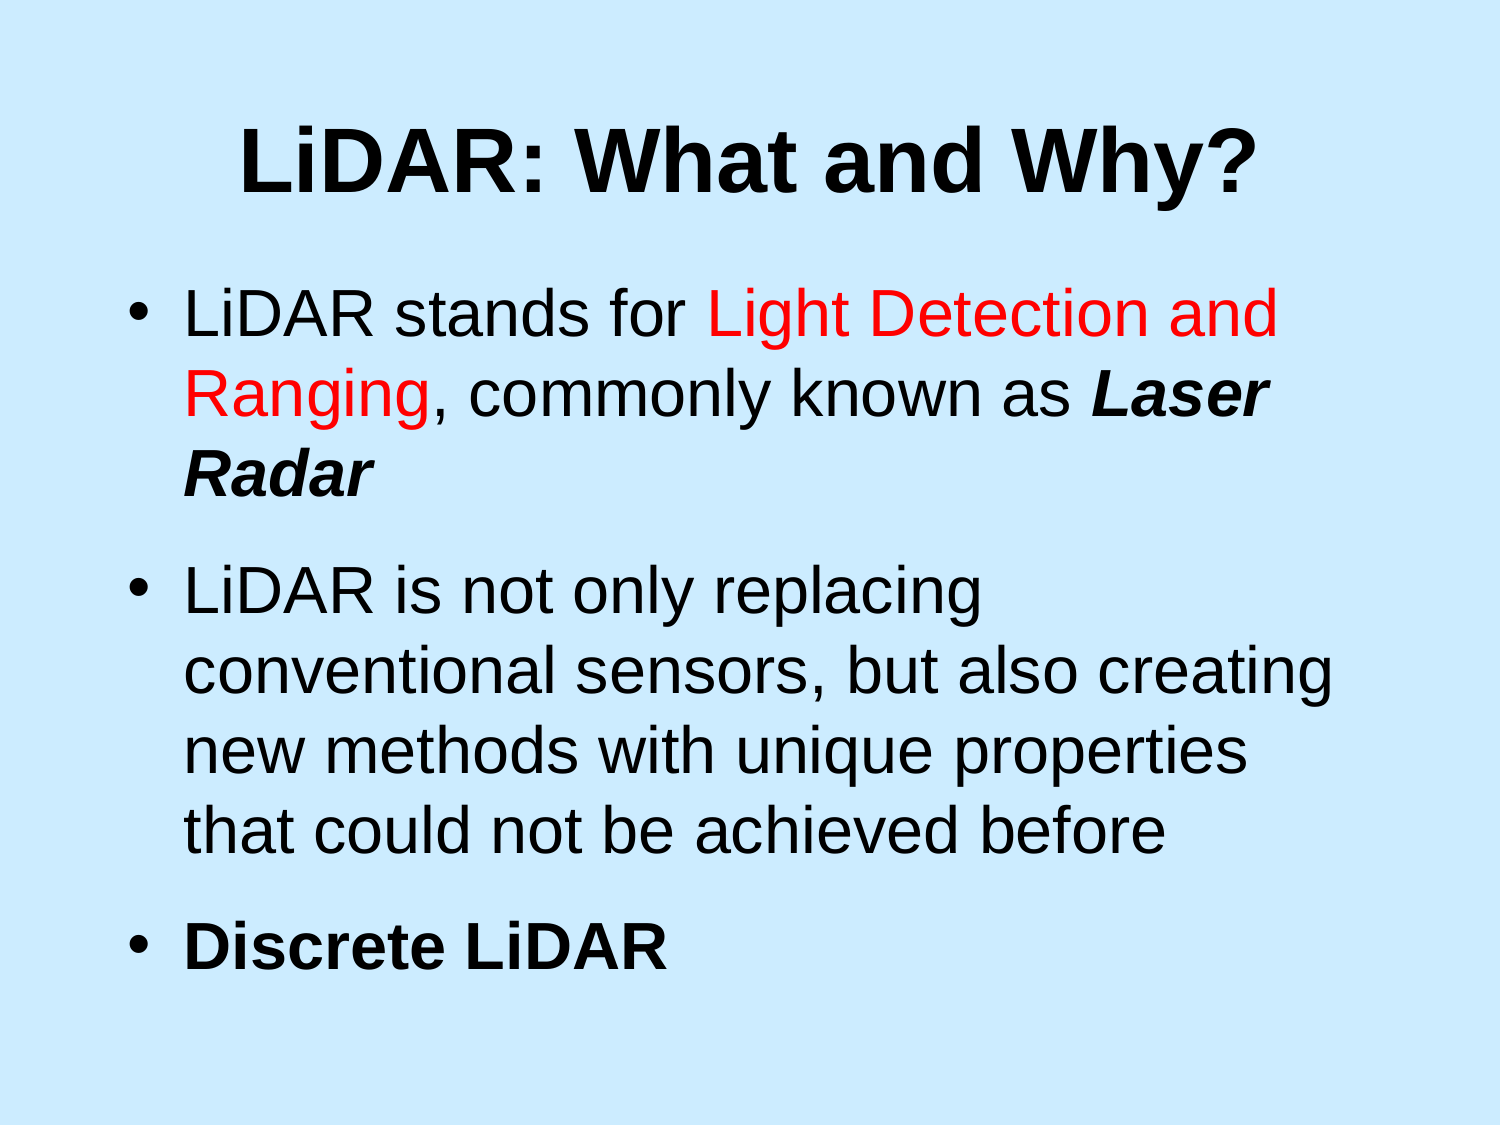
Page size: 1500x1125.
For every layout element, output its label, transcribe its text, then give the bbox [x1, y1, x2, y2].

list LiDAR stands for Light Detection and Ranging, commonly known as Laser Radar LiDAR is not only replacing conventional sensors, but also creating new methods with unique properties that could not be achieved before Discrete LiDAR [112, 262, 1388, 1055]
title LiDAR: What and Why? [75, 62, 1425, 250]
